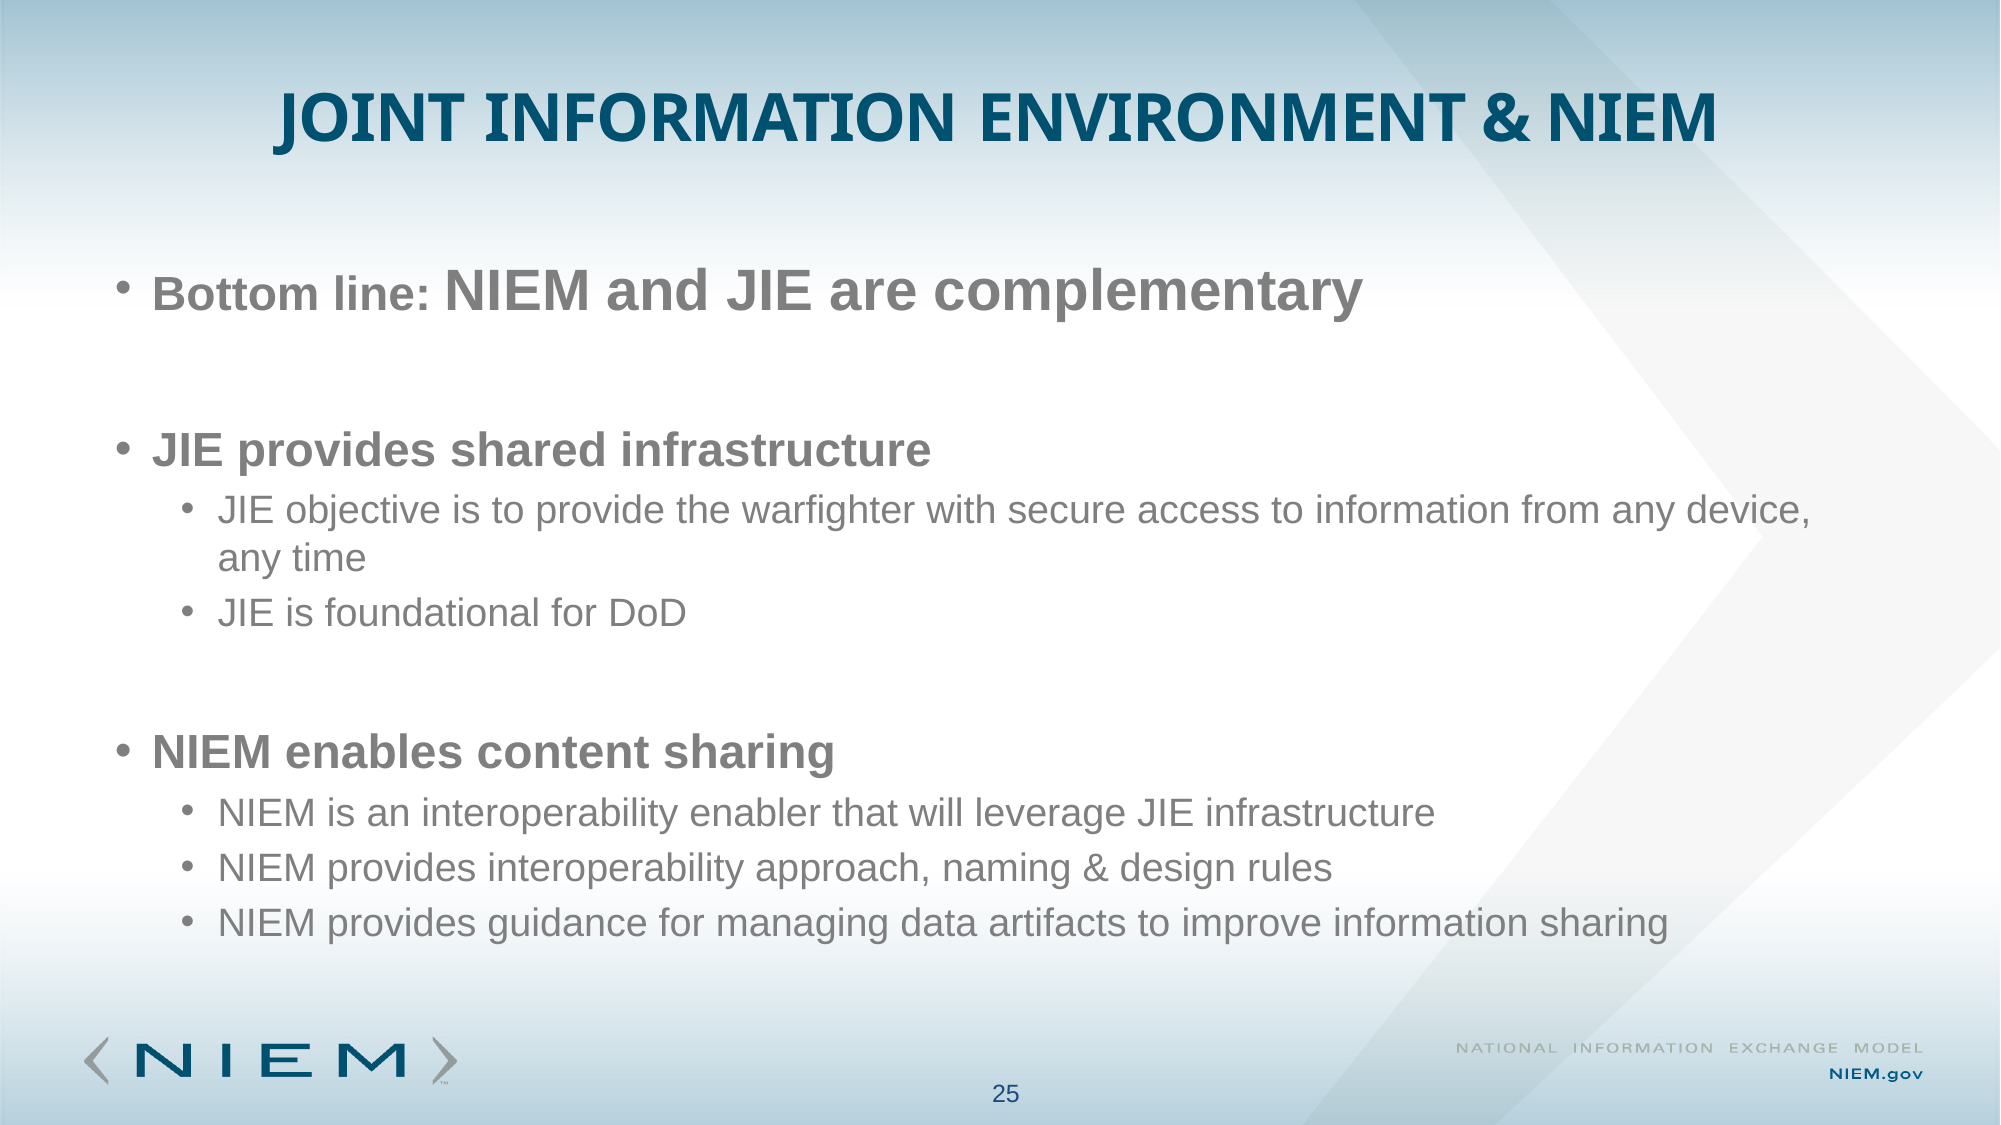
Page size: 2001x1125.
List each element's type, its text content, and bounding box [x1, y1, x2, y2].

text_box [248, 463, 1658, 1125]
title JOINT INFORMATION ENVIRONMENT & NIEM [99, 82, 1900, 216]
picture [0, 0, 2000, 1125]
list Bottom line: NIEM and JIE are complementary JIE provides shared infrastructure JIE objective is to provide the warfighter with secure access to information from any device, any time JIE is foundational for DoD NIEM enables content sharing NIEM is an interoperability enabler that will leverage JIE infrastructure NIEM provides interoperability approach, naming & design rules NIEM provides guidance for managing data artifacts to improve information sharing [99, 244, 1900, 974]
